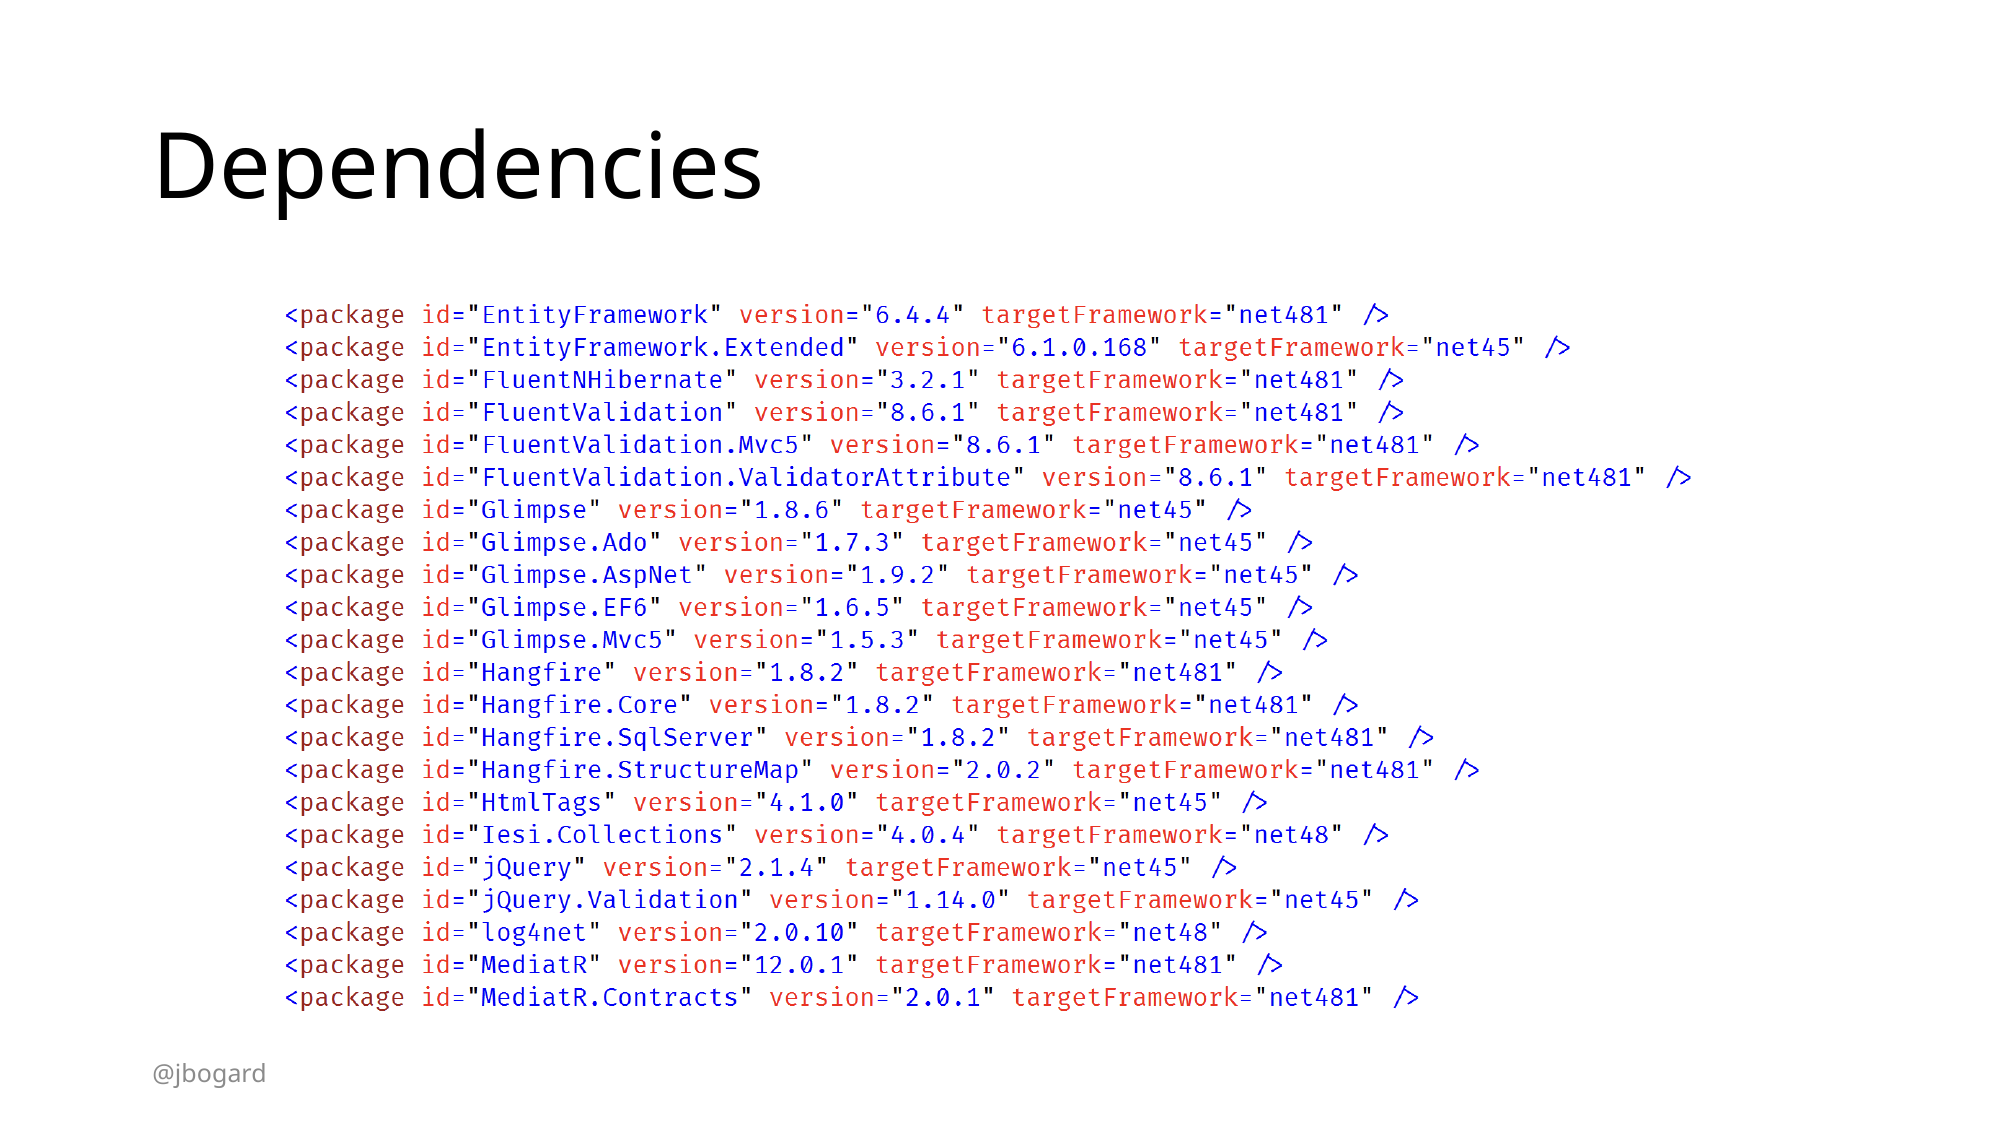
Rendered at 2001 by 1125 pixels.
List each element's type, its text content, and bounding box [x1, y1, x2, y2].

slide_number @jbogard [137, 1042, 588, 1103]
title Dependencies [137, 59, 1863, 278]
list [273, 299, 1727, 1014]
